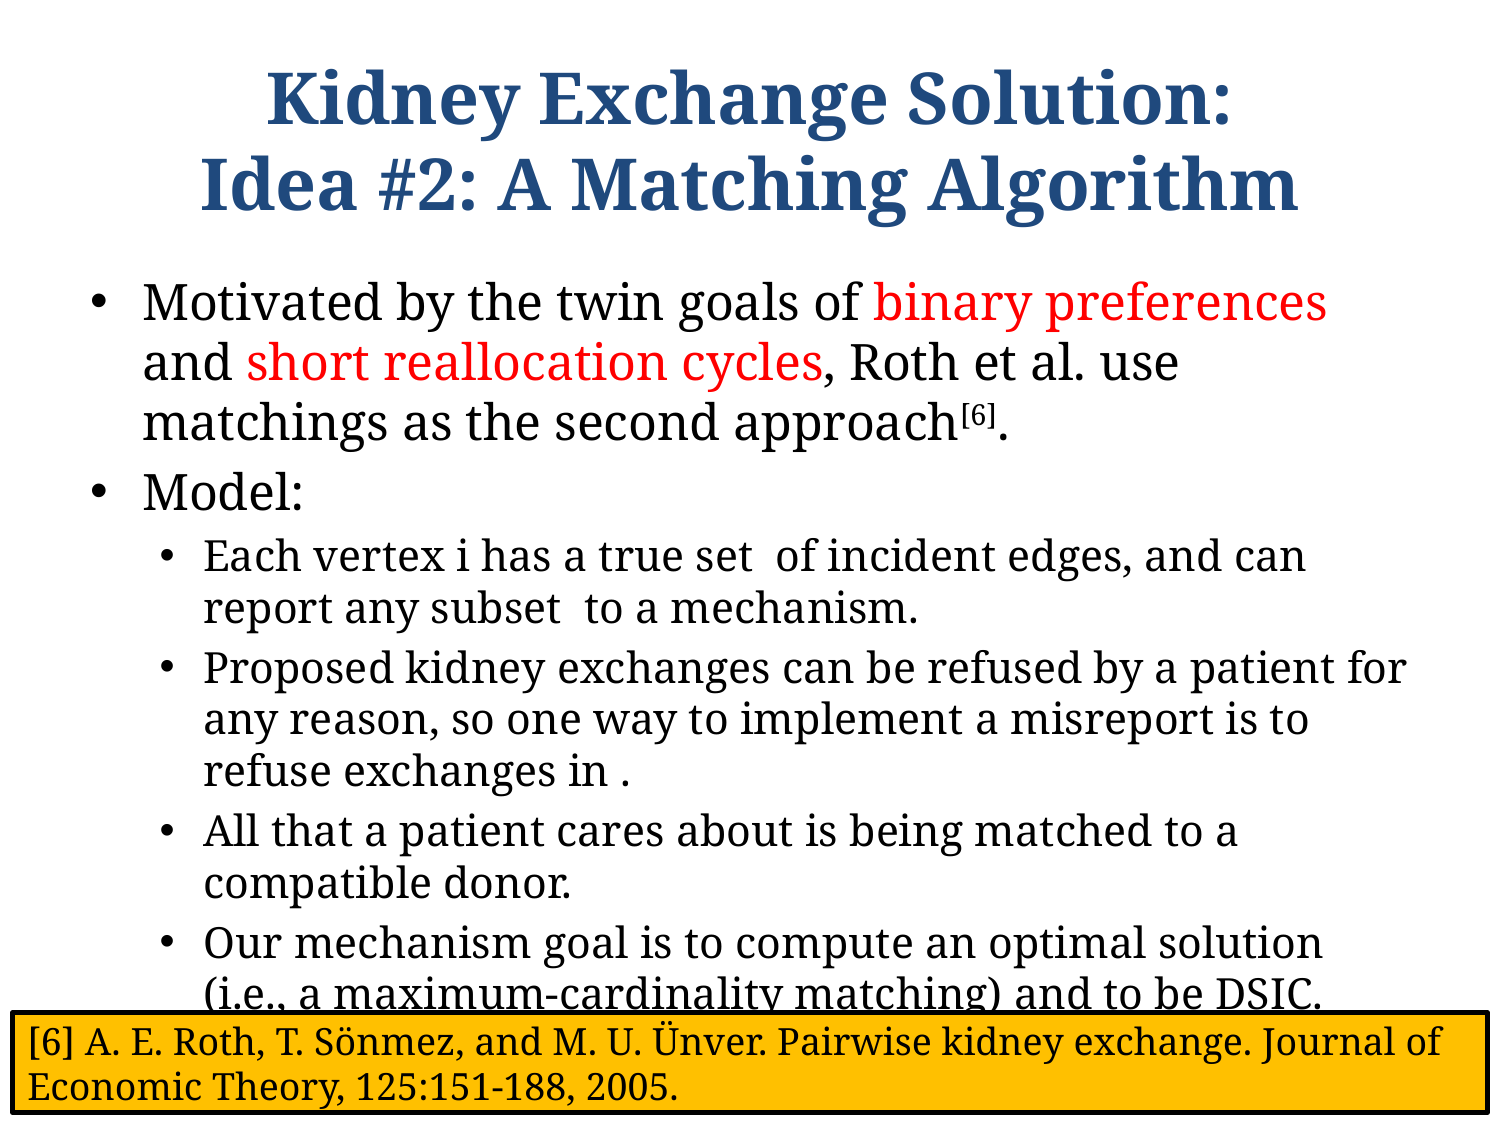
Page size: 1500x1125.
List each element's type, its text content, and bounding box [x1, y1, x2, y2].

title Kidney Exchange Solution: Idea #2: A Matching Algorithm [75, 45, 1425, 233]
text_box [6] A. E. Roth, T. Sönmez, and M. U. Ünver. Pairwise kidney exchange. Journal of Economic Theory, 125:151-188, 2005. [10, 1010, 1490, 1115]
